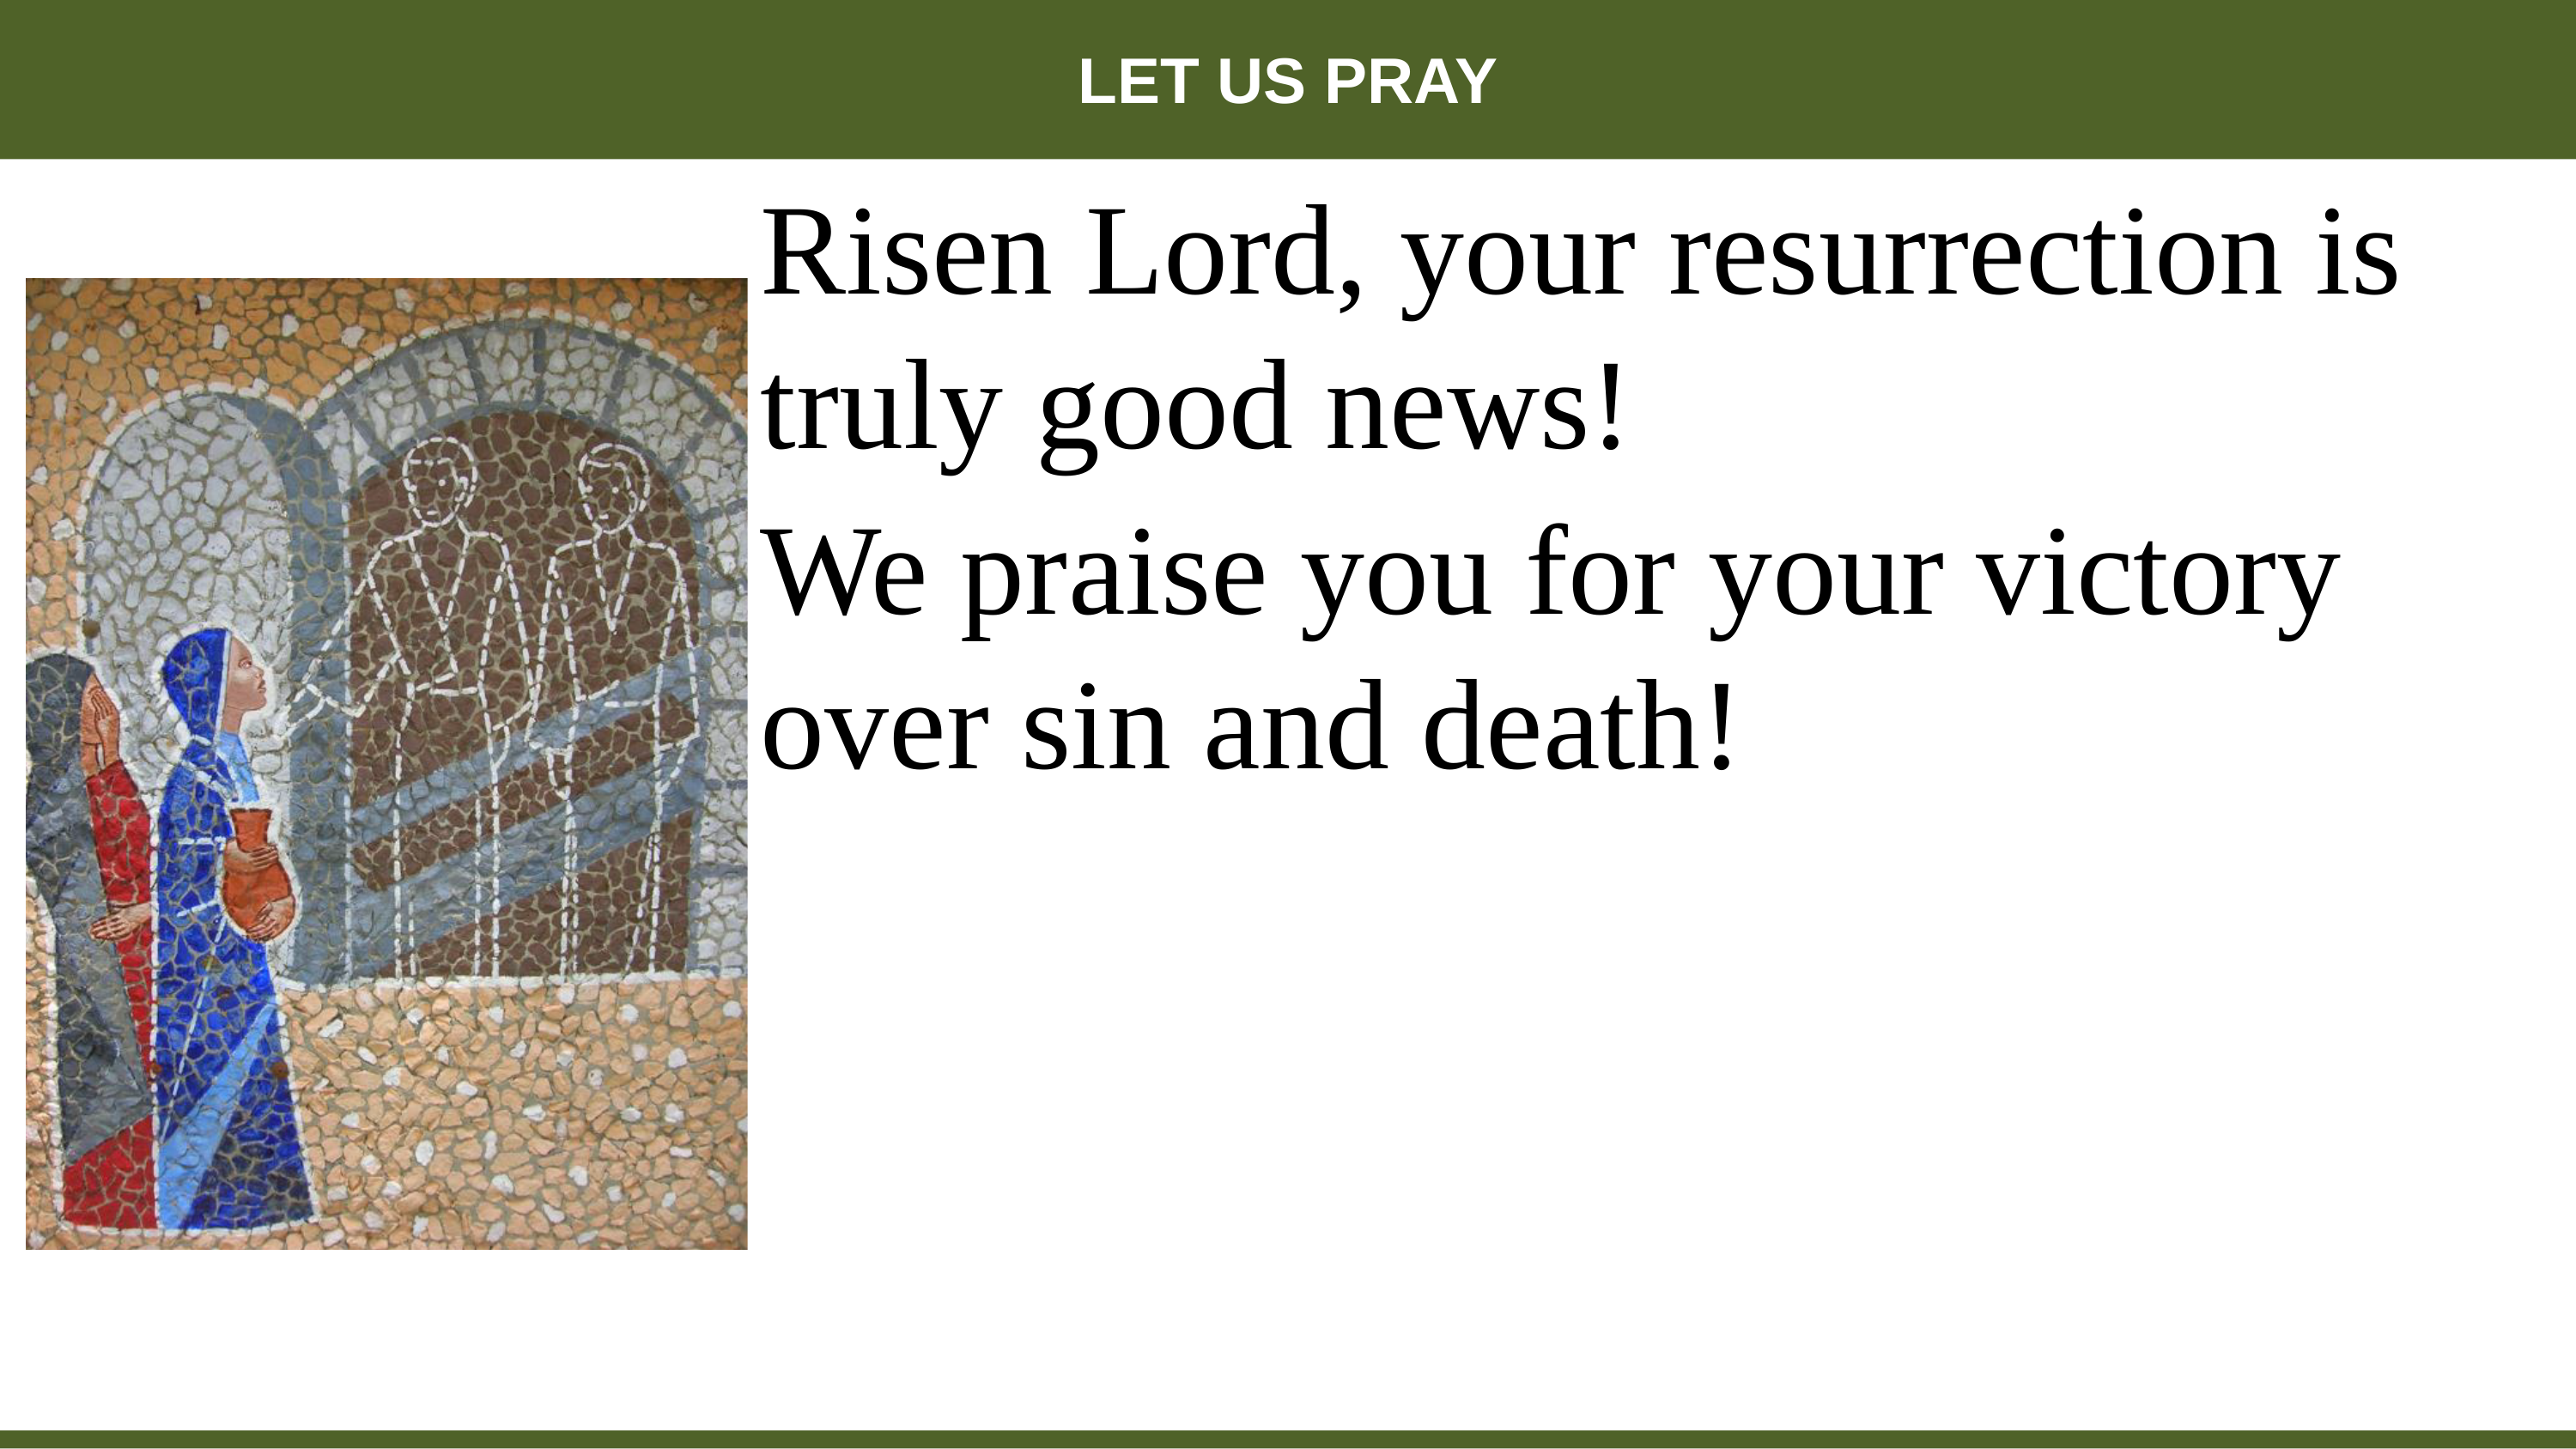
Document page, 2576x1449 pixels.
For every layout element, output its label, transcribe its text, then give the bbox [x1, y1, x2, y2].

title Let us pray [0, 0, 2576, 160]
text_box [0, 1430, 2576, 1449]
subtitle Risen Lord, your resurrection is truly good news! We praise you for your victory over sin and death! [747, 159, 2576, 1413]
picture [25, 278, 748, 1250]
